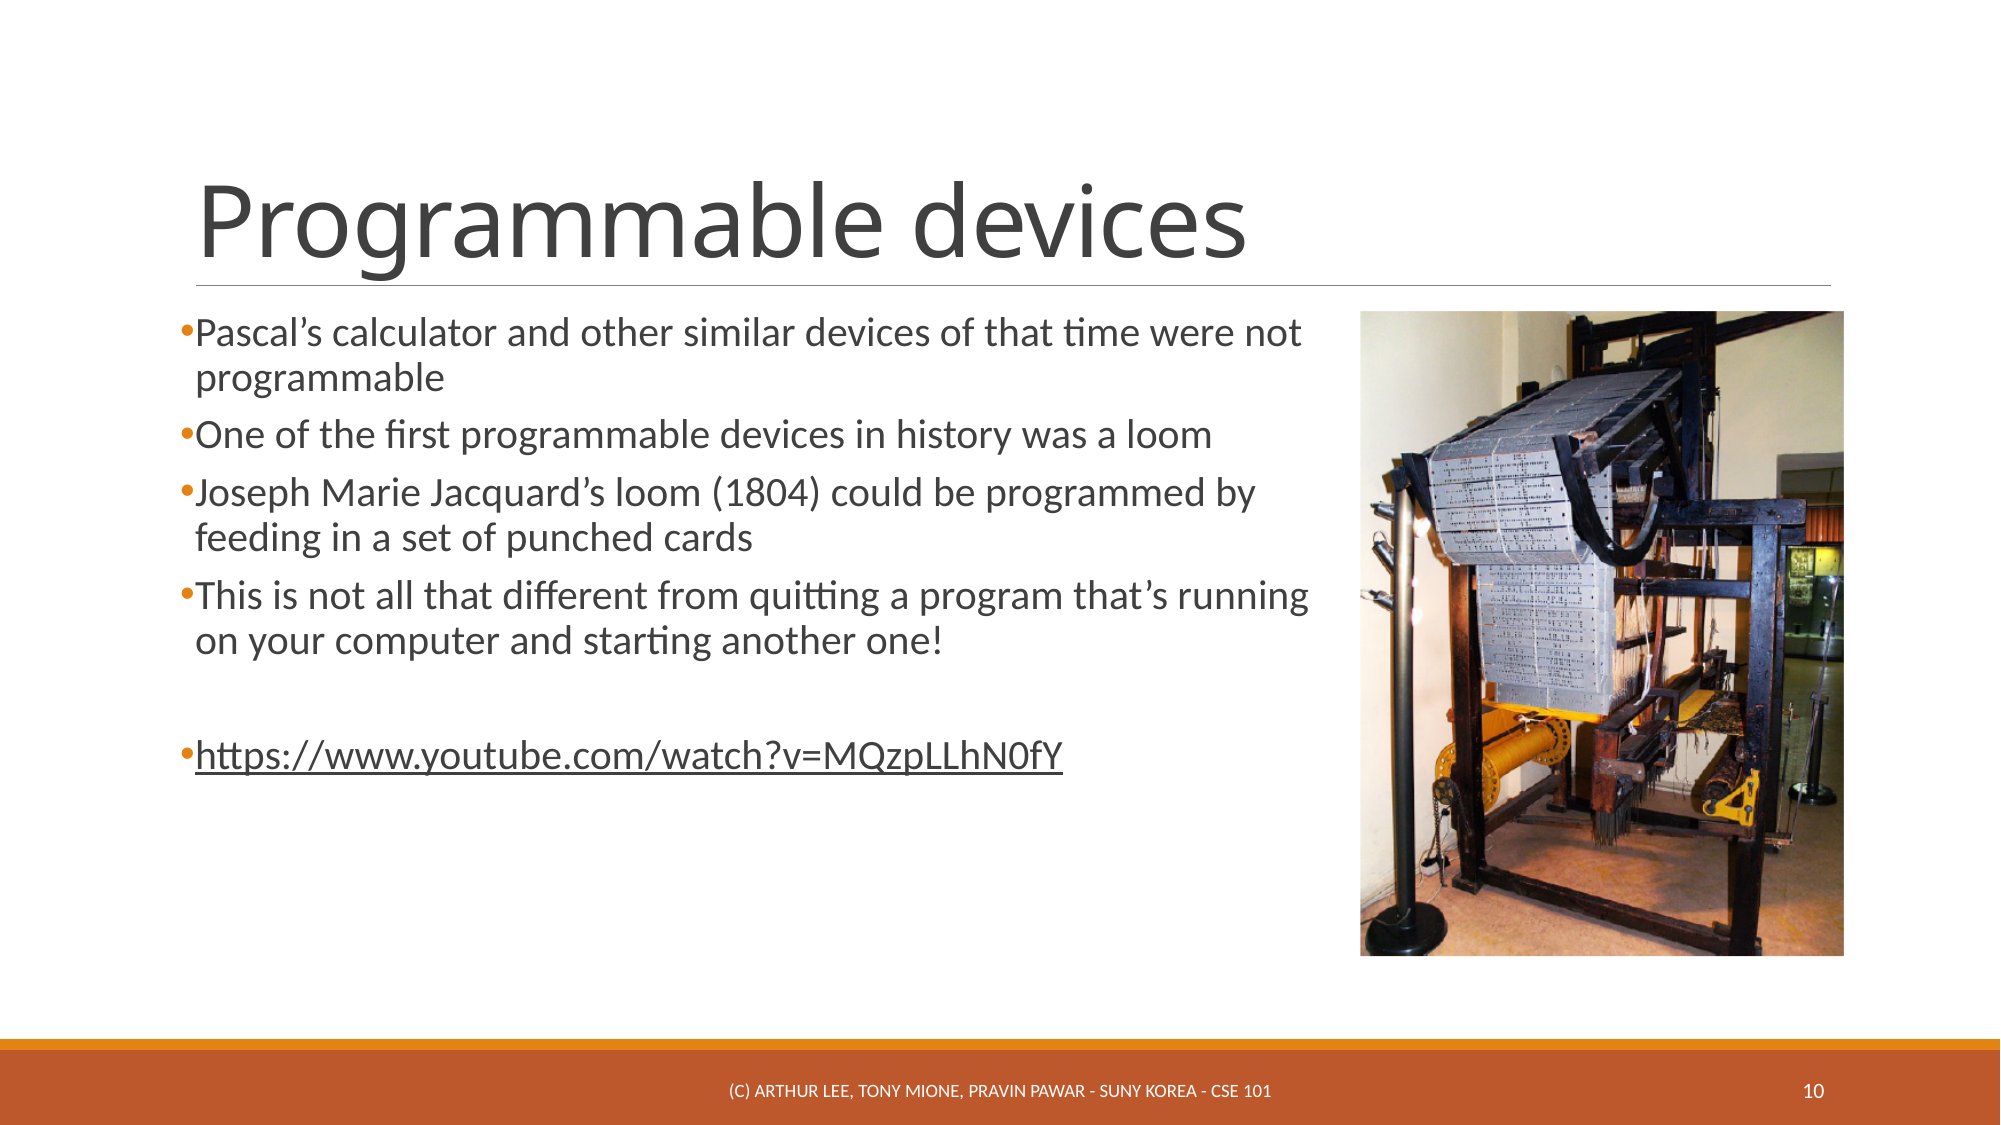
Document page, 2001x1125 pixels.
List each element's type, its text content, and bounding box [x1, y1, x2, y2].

picture [1348, 302, 1852, 964]
title Programmable devices [180, 47, 1830, 285]
slide_number 10 [1624, 1059, 1840, 1120]
list Pascal’s calculator and other similar devices of that time were not programmable One of the first programmable devices in history was a loom Joseph Marie Jacquard’s loom (1804) could be programmed by feeding in a set of punched cards This is not all that different from quitting a program that’s running on your computer and starting another one! https://www.youtube.com/watch?v=MQzpLLhN0fY [180, 302, 1347, 963]
footer (c) Arthur Lee, Tony Mione, Pravin Pawar - SUNY Korea - CSE 101 [604, 1059, 1396, 1120]
